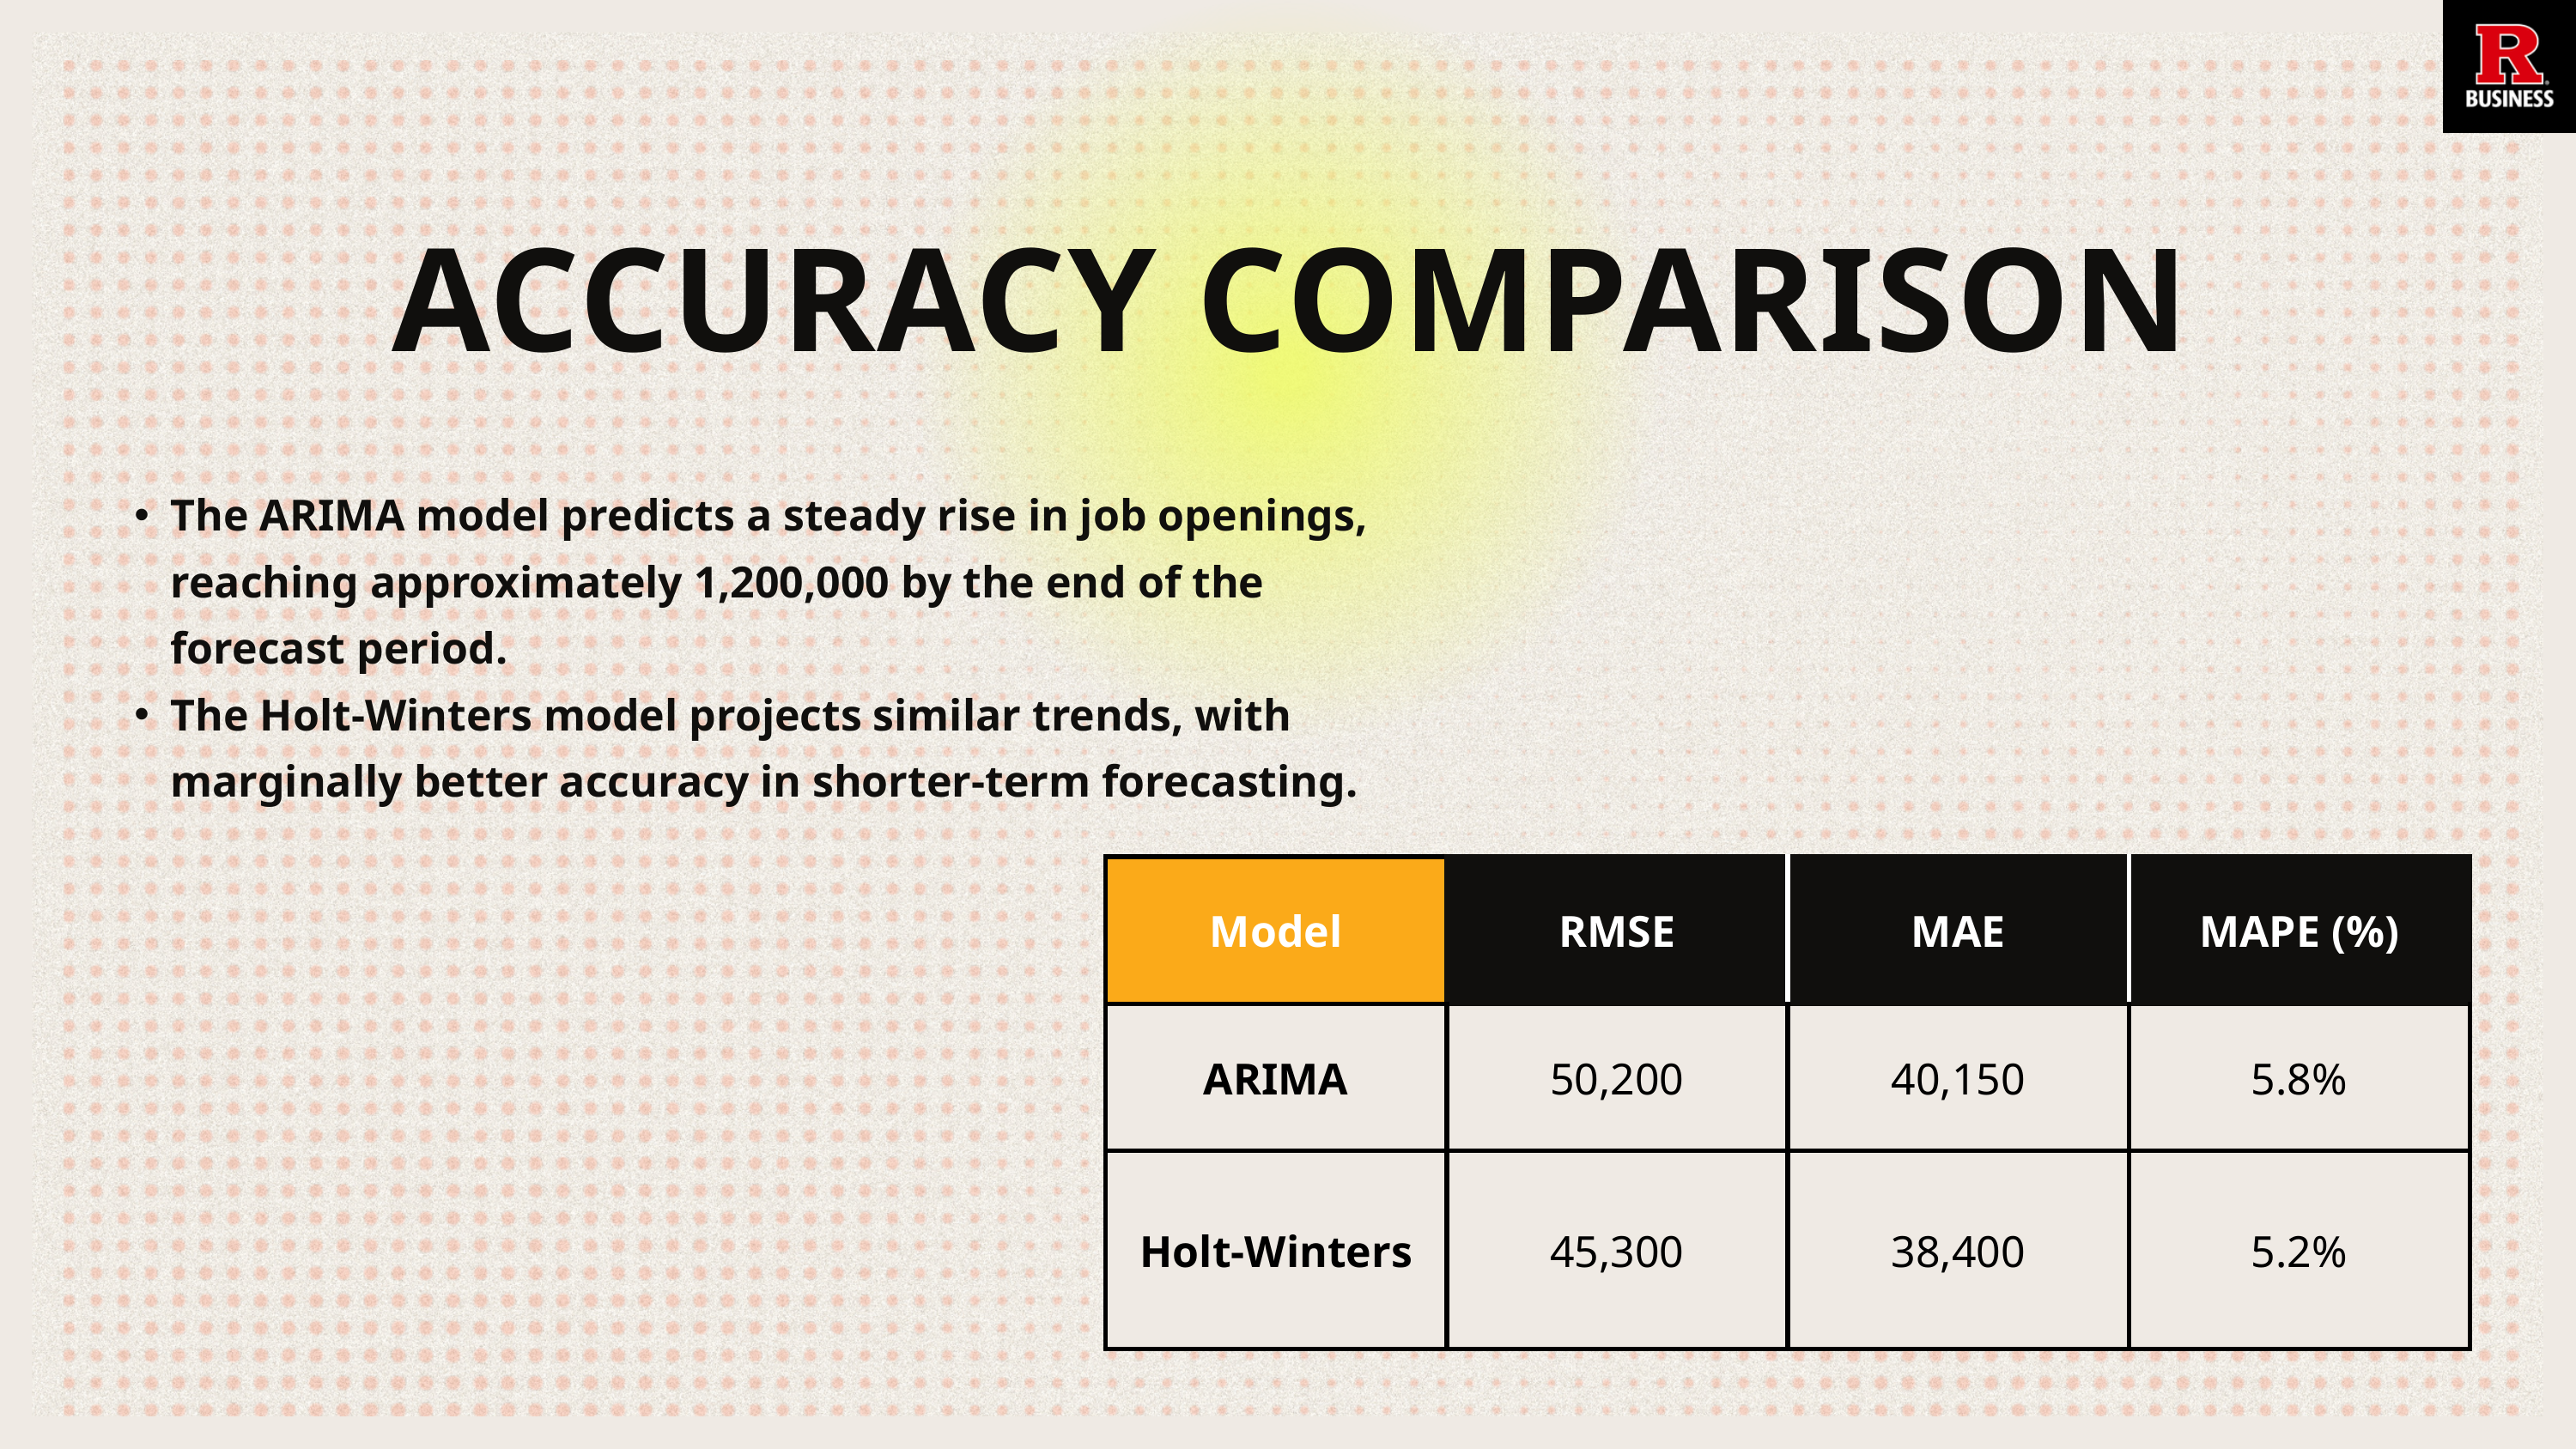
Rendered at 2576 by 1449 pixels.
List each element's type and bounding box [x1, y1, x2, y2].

text_box [0, 0, 2576, 1449]
